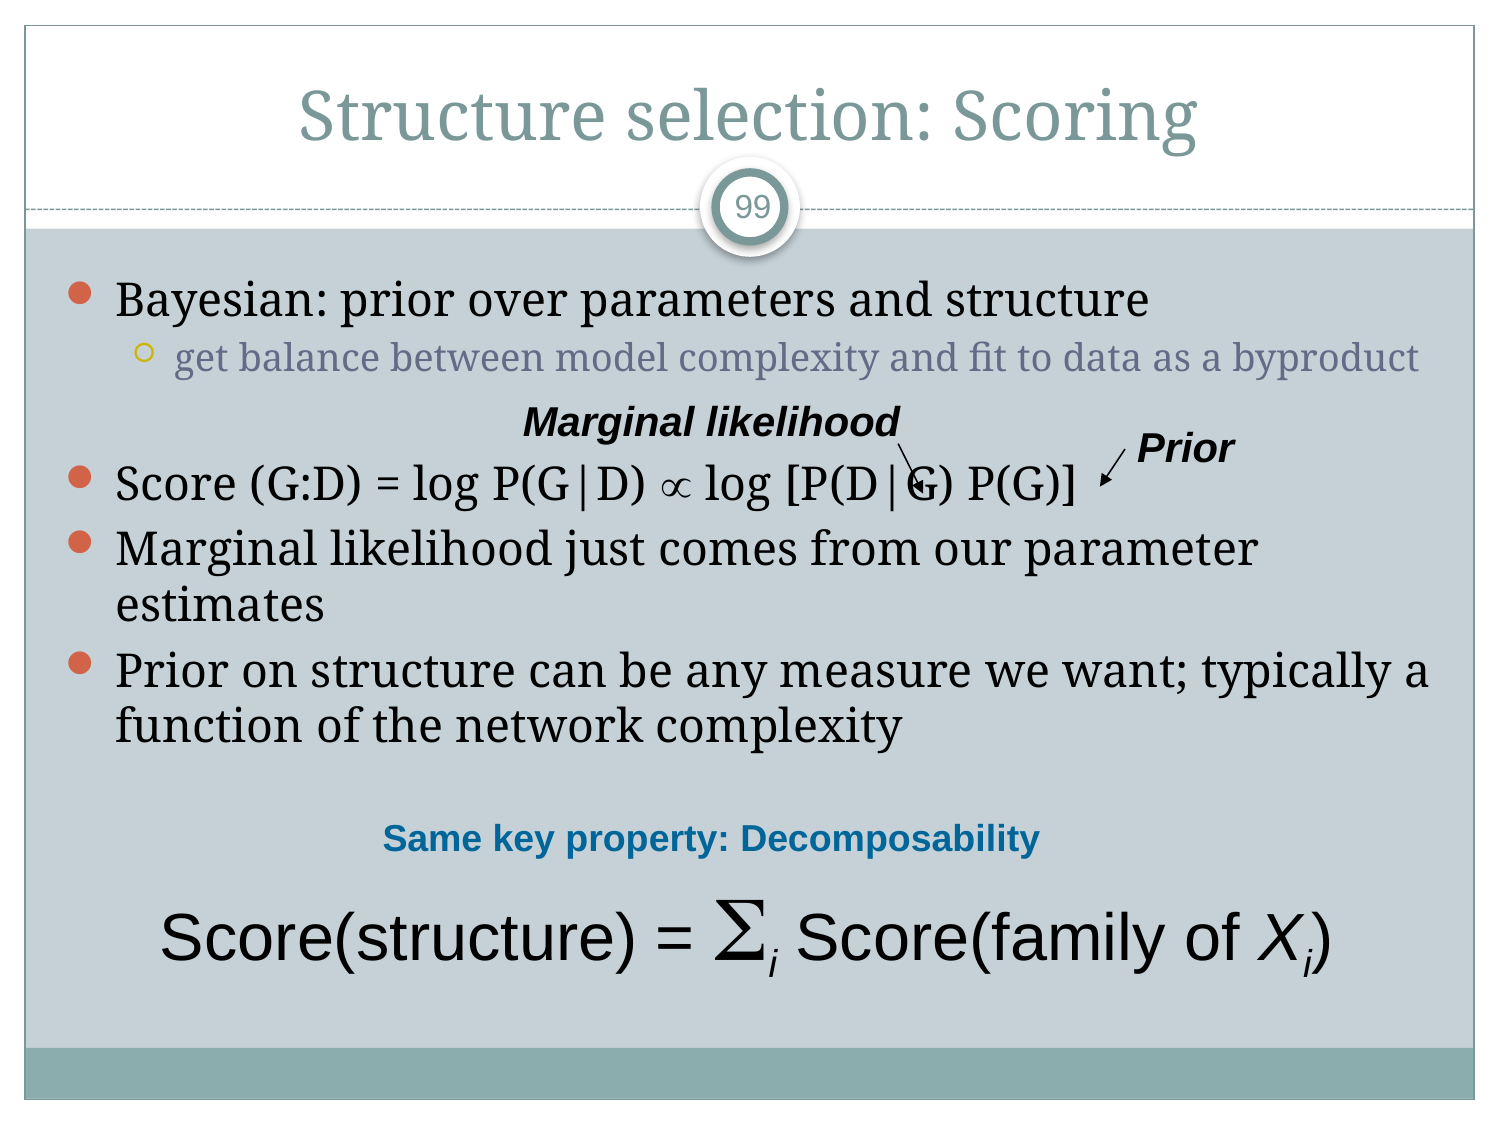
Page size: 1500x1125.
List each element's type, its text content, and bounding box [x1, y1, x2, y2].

text_box Marginal likelihood [508, 387, 916, 453]
list Bayesian: prior over parameters and structure get balance between model complexity and fit to data as a byproduct Score (G:D) = log P(G|D)  log [P(D|G) P(G)] Marginal likelihood just comes from our parameter estimates Prior on structure can be any measure we want; typically a function of the network complexity [50, 262, 1450, 798]
text_box Prior [1122, 413, 1250, 478]
slide_number 99 [715, 168, 791, 241]
text_box [898, 443, 924, 494]
title Structure selection: Scoring [49, 37, 1450, 162]
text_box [144, 805, 1351, 987]
text_box [1099, 448, 1126, 487]
